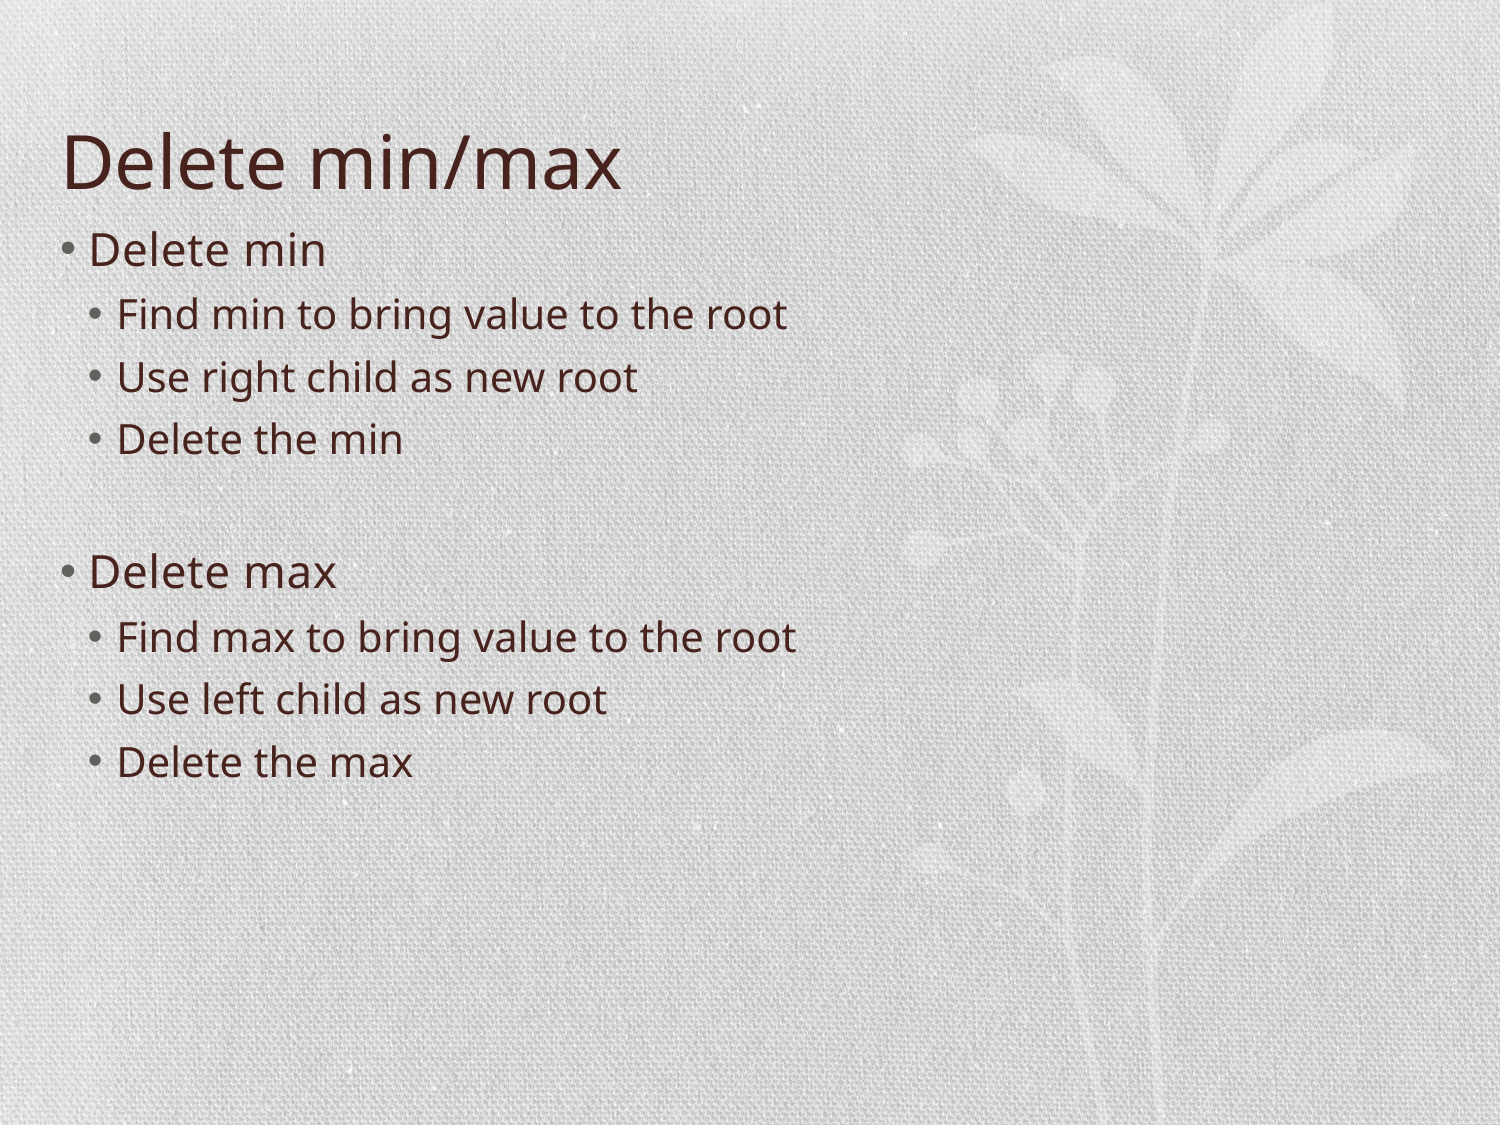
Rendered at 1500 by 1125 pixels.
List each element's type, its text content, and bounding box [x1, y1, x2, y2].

title Delete min/max [45, 37, 1455, 213]
list Delete min Find min to bring value to the root Use right child as new root Delete the min Delete max Find max to bring value to the root Use left child as new root Delete the max [45, 213, 1455, 1023]
